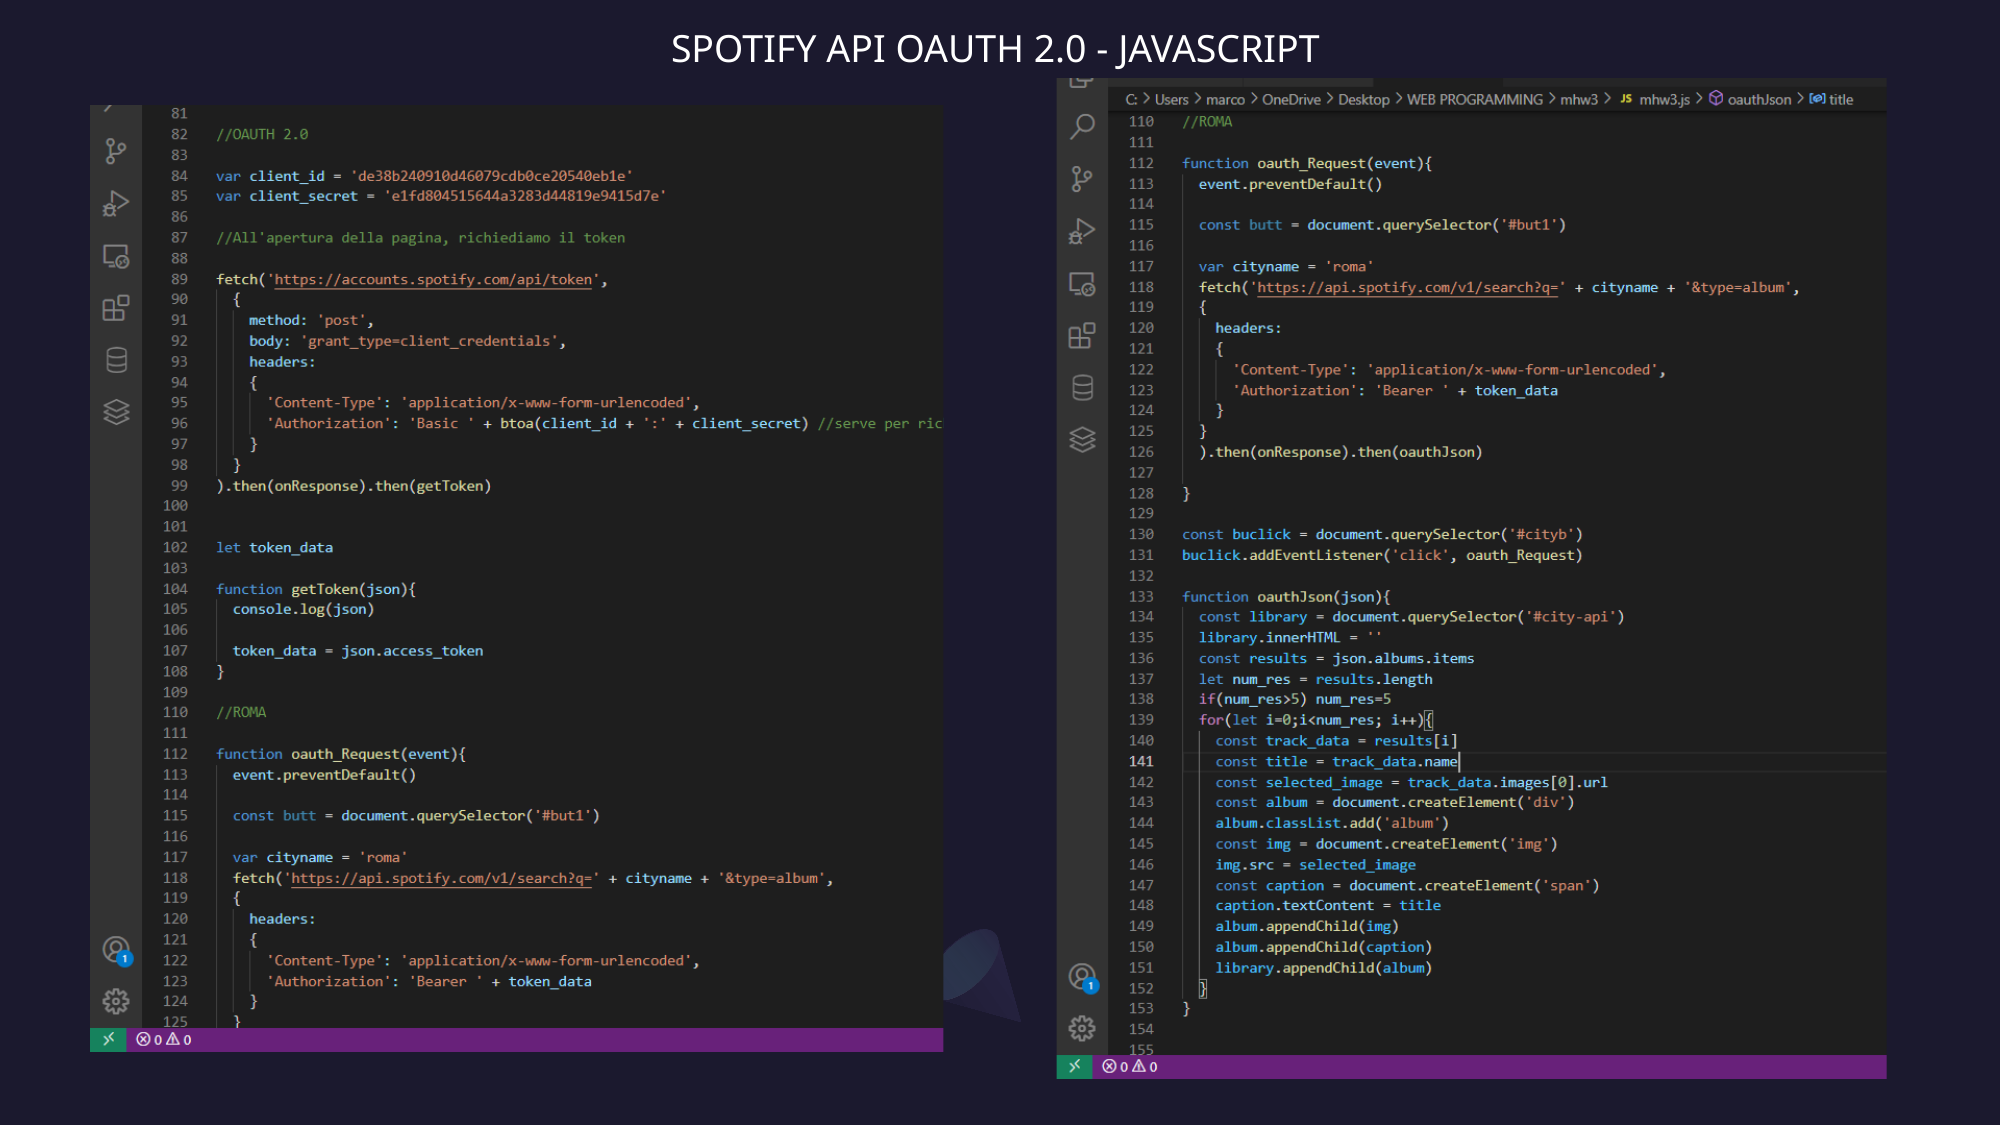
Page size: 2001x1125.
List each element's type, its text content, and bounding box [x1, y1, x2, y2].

picture [89, 105, 944, 1052]
text_box SPOTIFY API OAUTH 2.0 - JAVASCRIPT [656, 17, 1657, 78]
picture [1056, 78, 1887, 1079]
